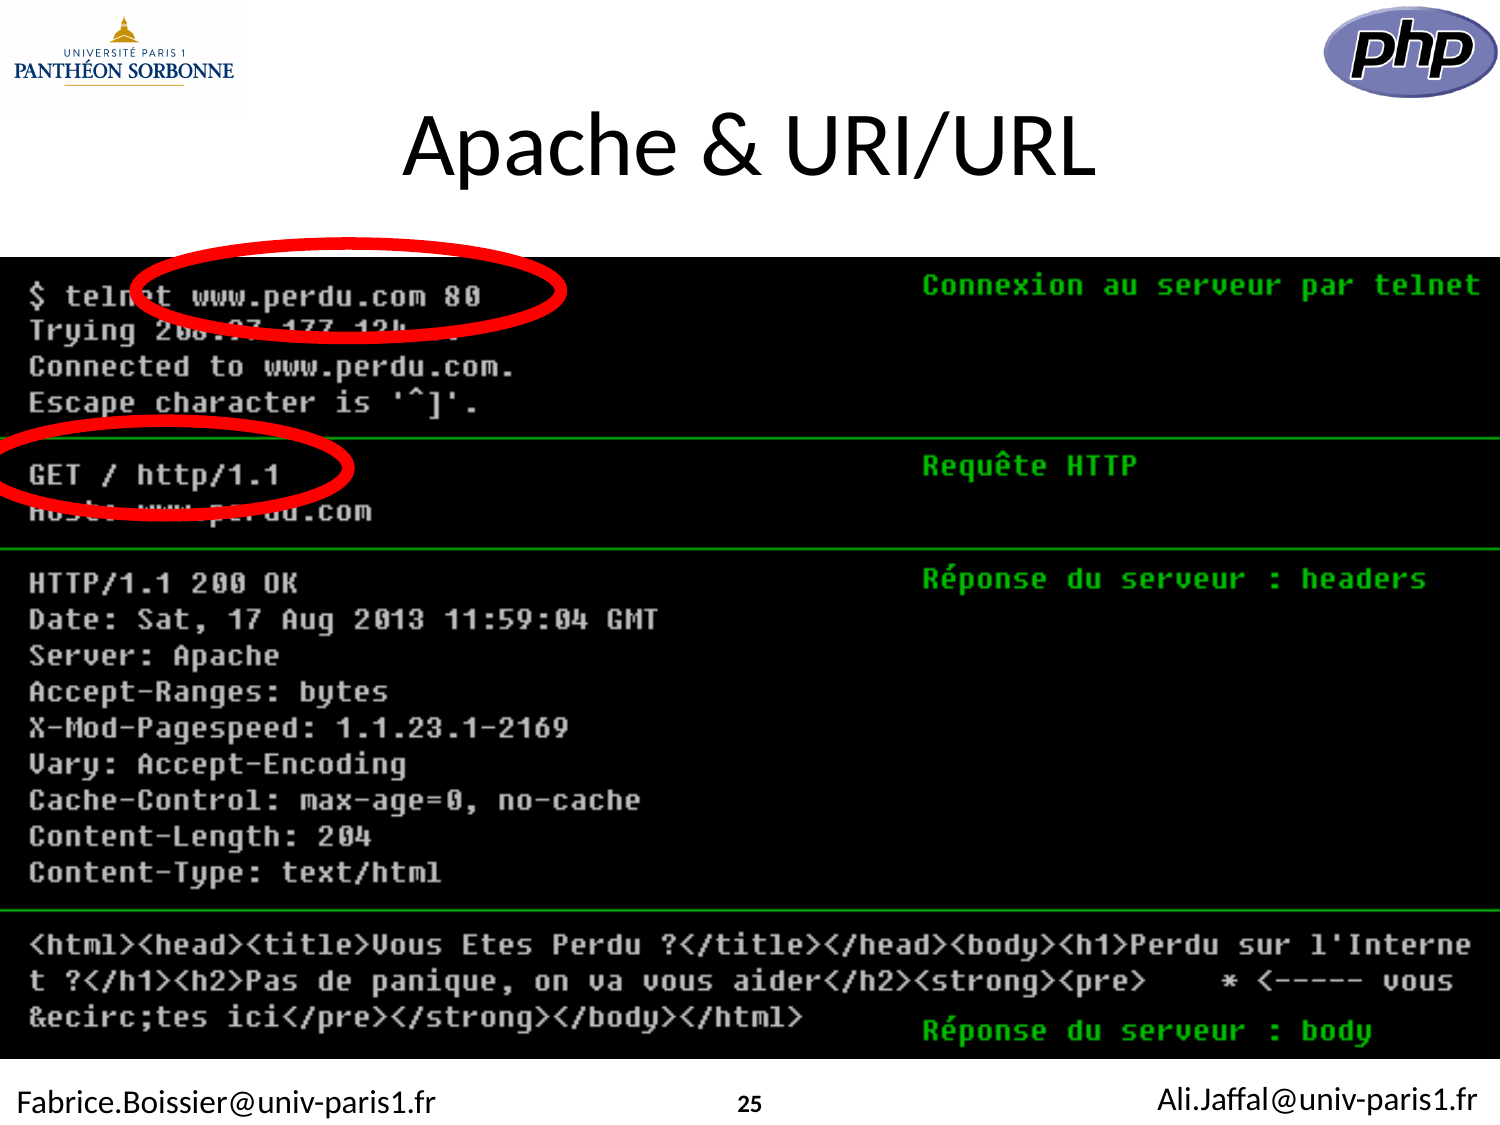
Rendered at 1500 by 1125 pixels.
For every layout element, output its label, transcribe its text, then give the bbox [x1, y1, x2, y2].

slide_number 25 [575, 1072, 925, 1125]
title Apache & URI/URL [75, 45, 1425, 233]
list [0, 257, 1500, 1059]
text_box [198, 241, 499, 255]
picture [0, 2, 248, 114]
picture [1321, 0, 1500, 119]
